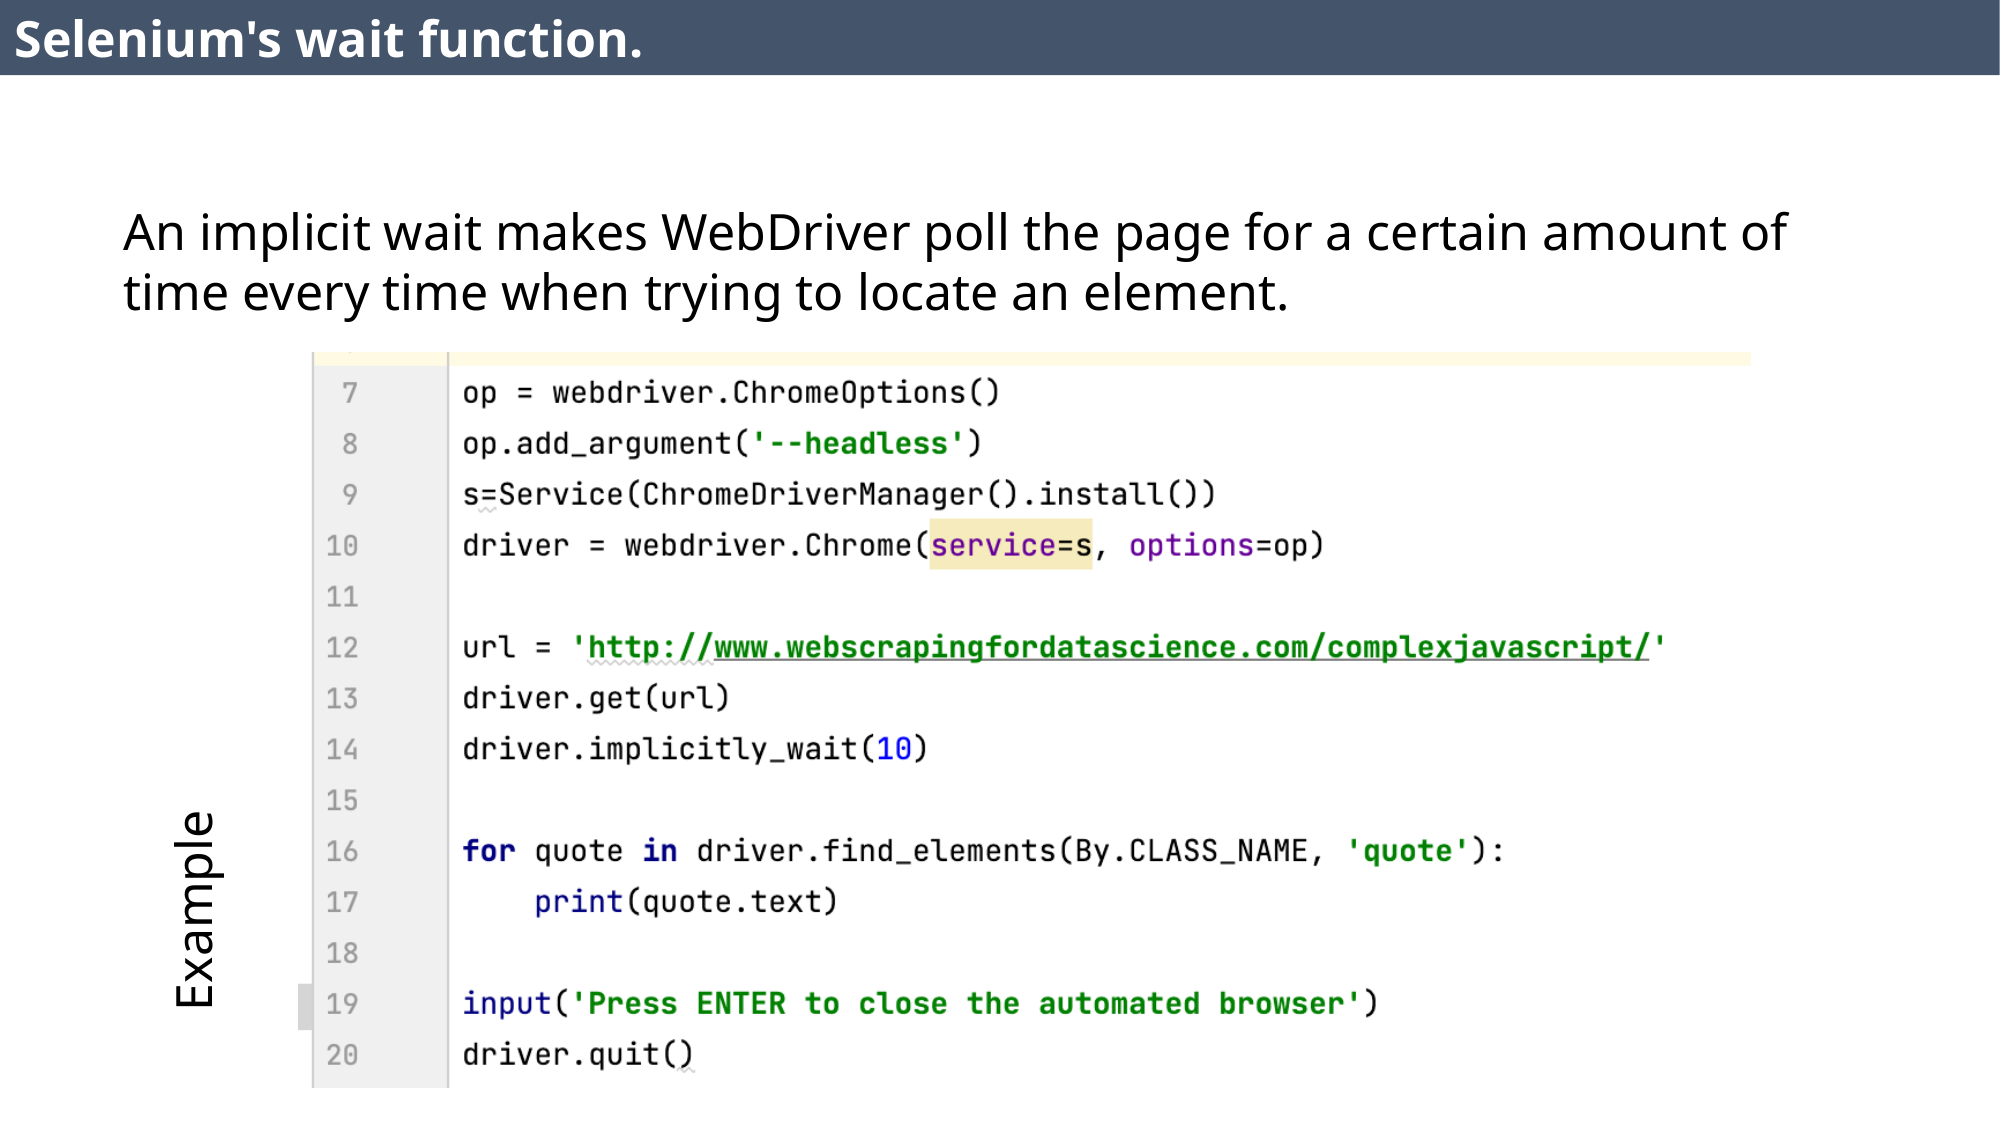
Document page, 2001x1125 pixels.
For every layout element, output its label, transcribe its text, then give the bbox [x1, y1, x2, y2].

text_box An implicit wait makes WebDriver poll the page for a certain amount of time every time when trying to locate an element. [108, 192, 1892, 328]
text_box Example [155, 576, 231, 1027]
text_box Selenium's wait function. [0, 0, 2000, 76]
picture [298, 352, 1751, 1088]
